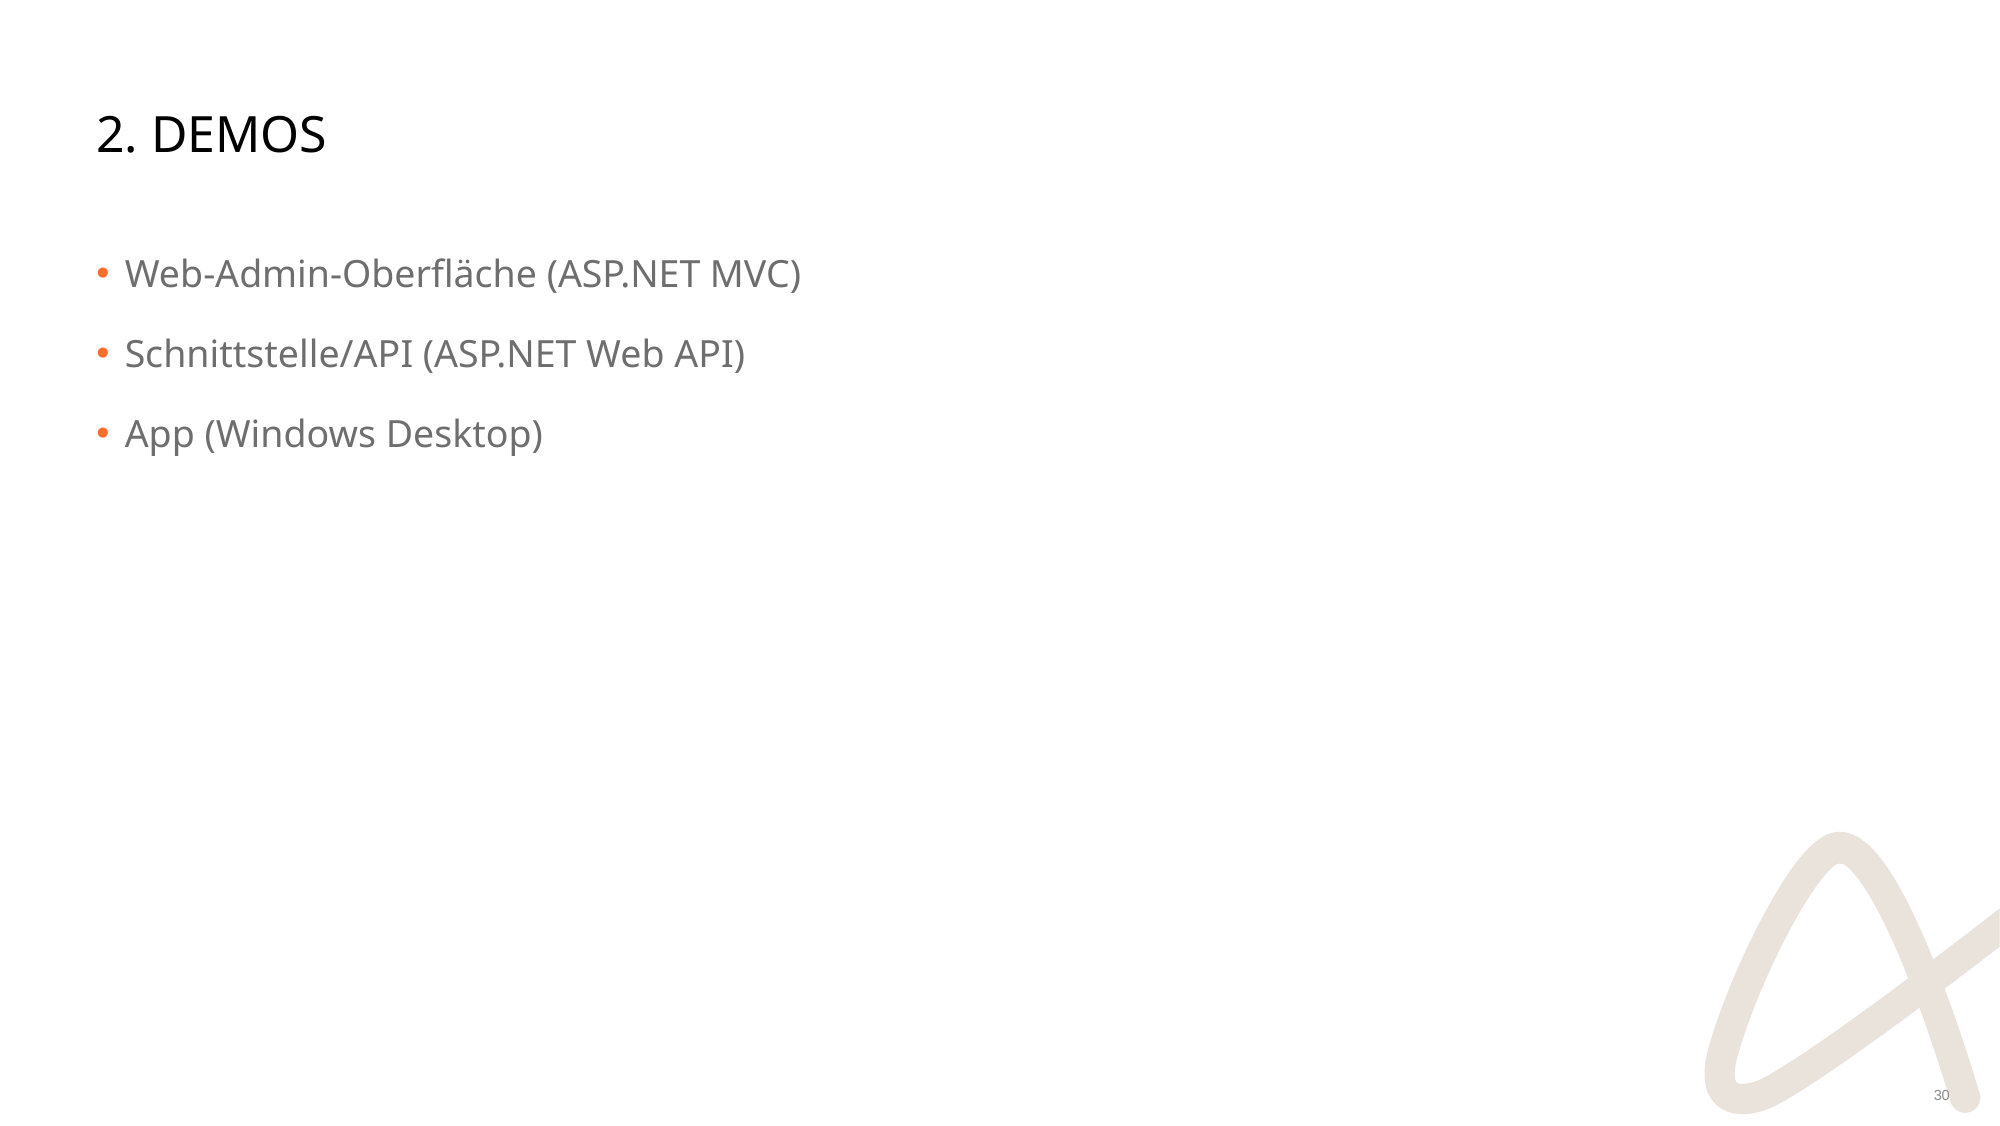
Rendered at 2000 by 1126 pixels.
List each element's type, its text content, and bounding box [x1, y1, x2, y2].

list Web-Admin-Oberfläche (ASP.NET MVC) Schnittstelle/API (ASP.NET Web API) App (Windows Desktop) [96, 220, 1896, 997]
slide_number 30 [1903, 1082, 1950, 1108]
title 2. Demos [96, 36, 1896, 172]
